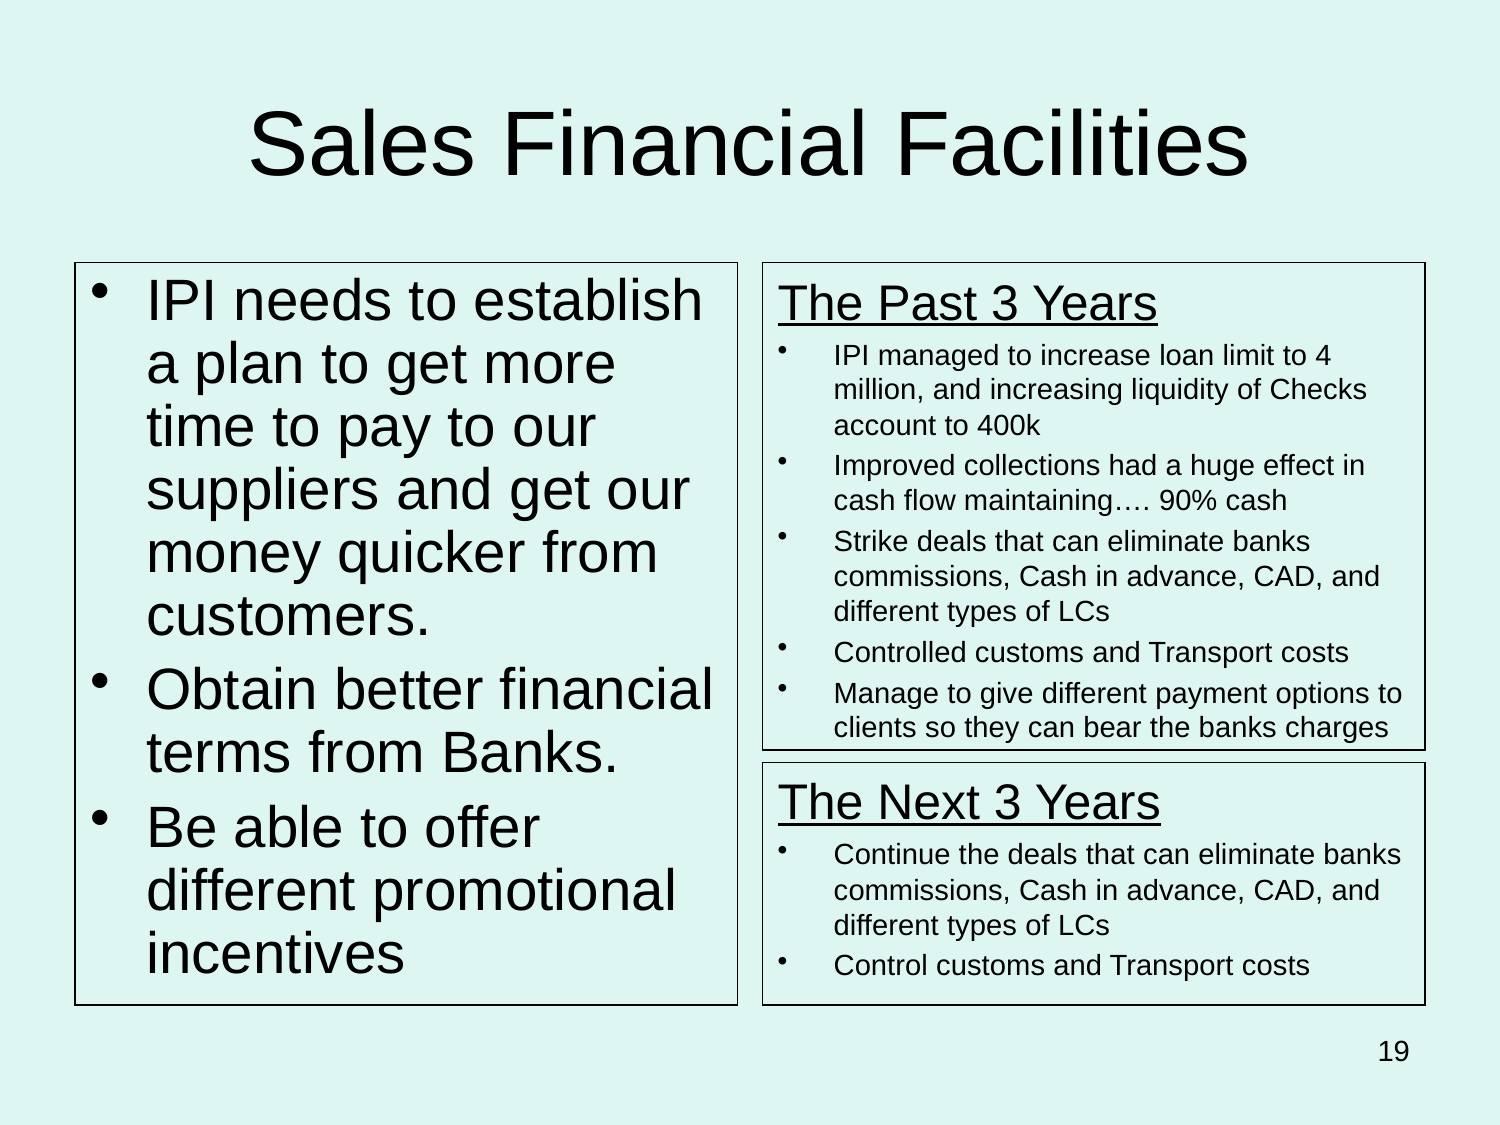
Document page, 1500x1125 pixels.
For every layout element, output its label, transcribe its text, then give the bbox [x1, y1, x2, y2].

list The Past 3 Years IPI managed to increase loan limit to 4 million, and increasing liquidity of Checks account to 400k Improved collections had a huge effect in cash flow maintaining…. 90% cash Strike deals that can eliminate banks commissions, Cash in advance, CAD, and different types of LCs Controlled customs and Transport costs Manage to give different payment options to clients so they can bear the banks charges [762, 262, 1426, 751]
list IPI needs to establish a plan to get more time to pay to our suppliers and get our money quicker from customers. Obtain better financial terms from Banks. Be able to offer different promotional incentives [74, 262, 738, 1006]
list The Next 3 Years Continue the deals that can eliminate banks commissions, Cash in advance, CAD, and different types of LCs Control customs and Transport costs [762, 762, 1426, 1006]
slide_number 19 [1074, 1024, 1426, 1103]
title Sales Financial Facilities [74, 44, 1426, 233]
